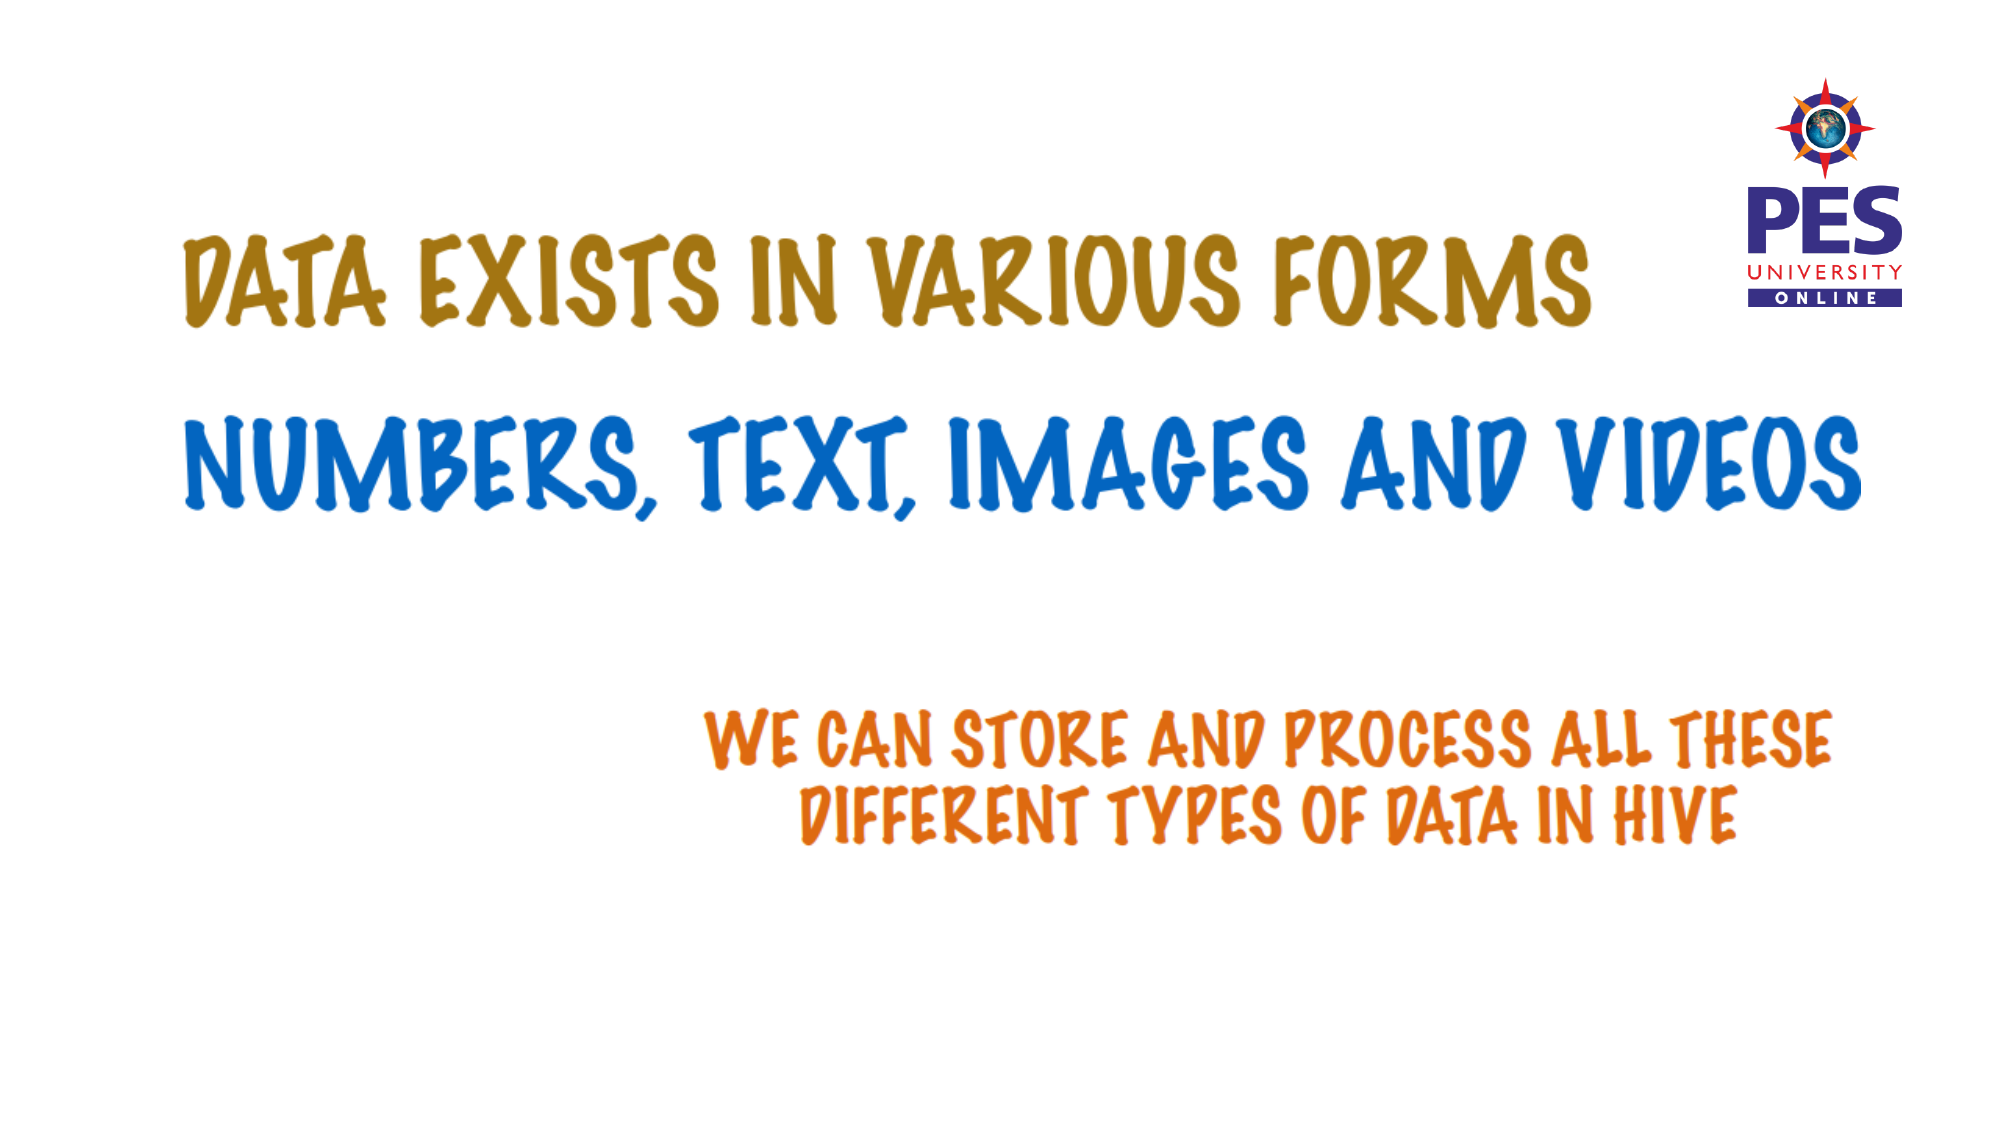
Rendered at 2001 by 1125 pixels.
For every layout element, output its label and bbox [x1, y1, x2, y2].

picture [139, 76, 1902, 916]
